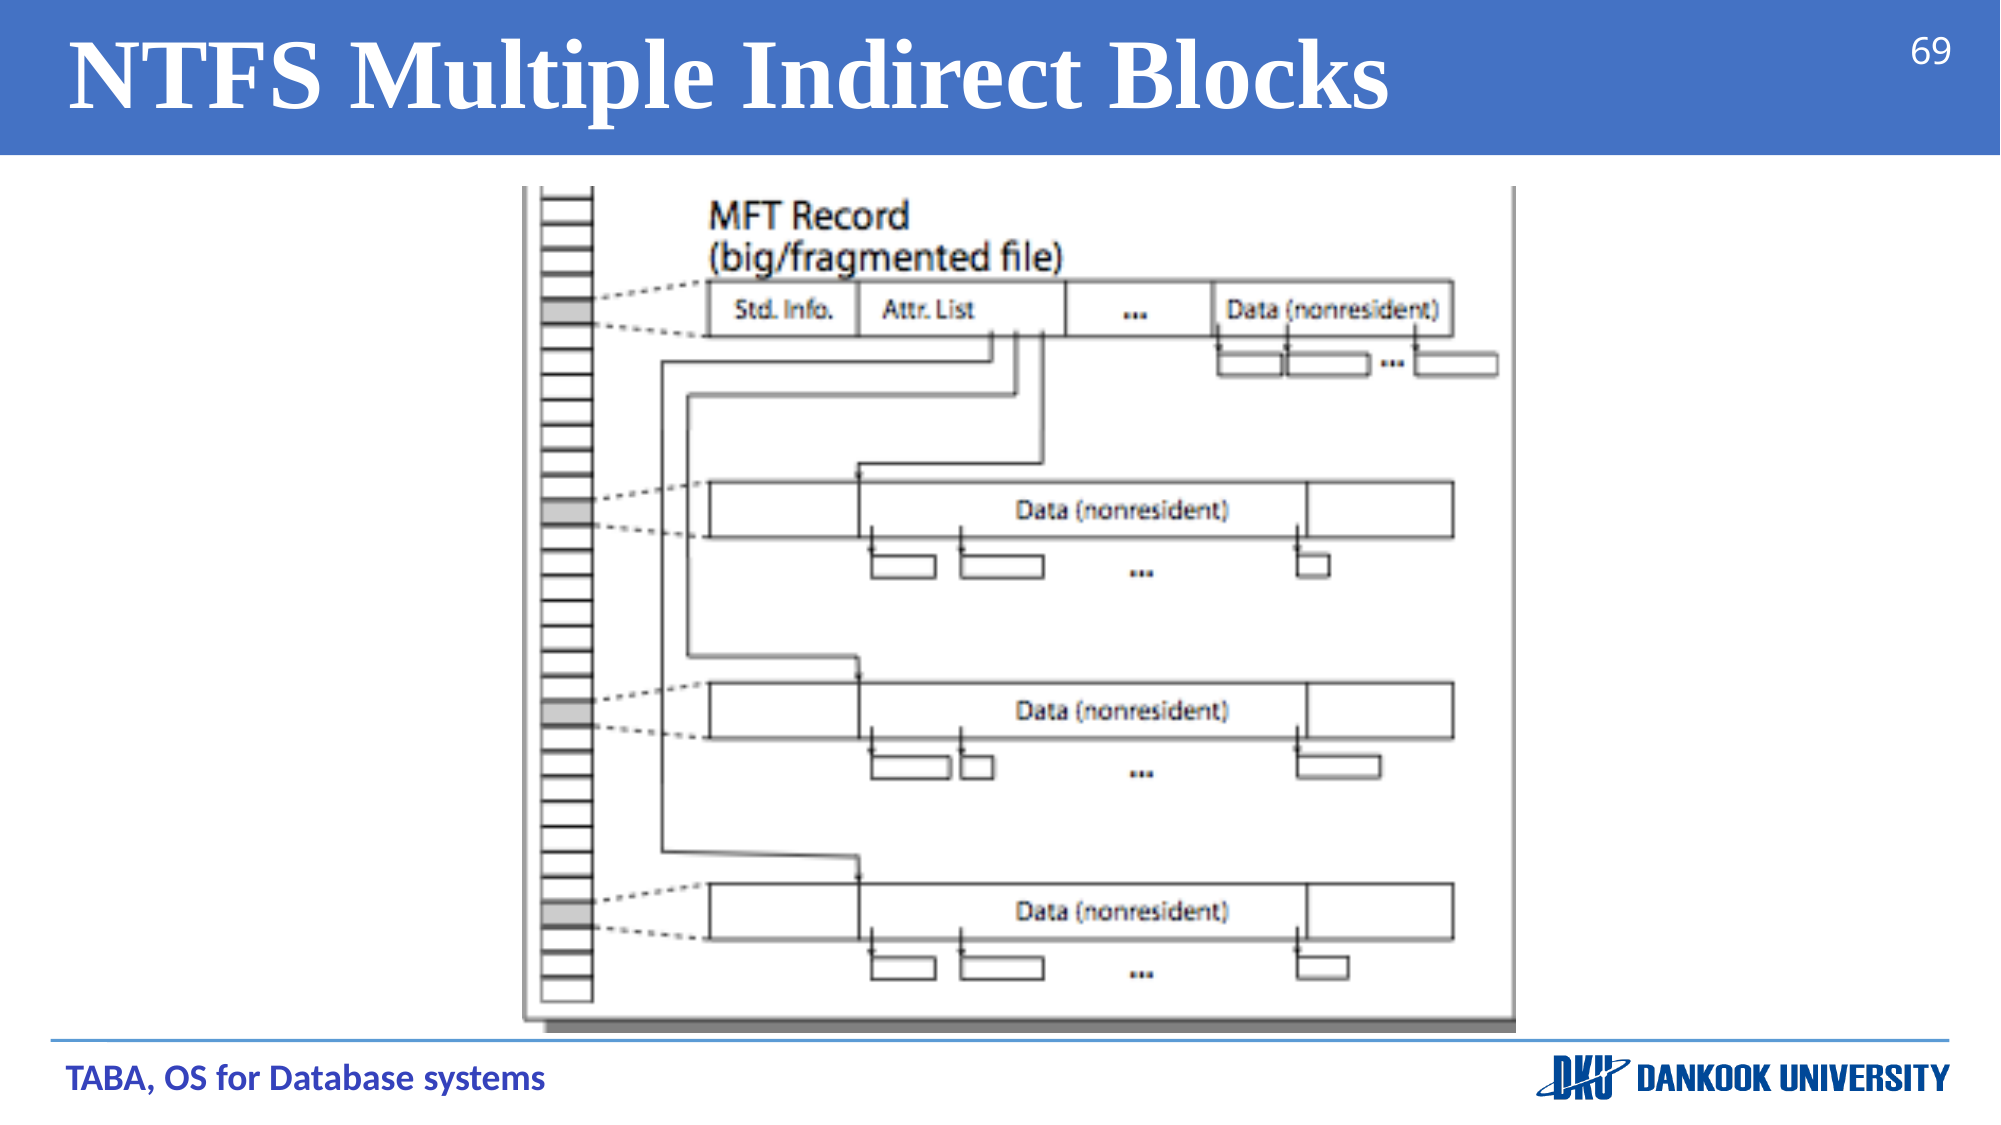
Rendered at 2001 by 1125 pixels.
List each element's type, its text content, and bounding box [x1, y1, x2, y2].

text_box [0, 0, 2000, 156]
title NTFS Multiple Indirect Blocks [66, 6, 1826, 182]
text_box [50, 185, 1950, 1043]
text_box 69 [1907, 24, 1956, 72]
picture [1535, 1055, 1950, 1101]
footer TABA, OS for Database systems [63, 1054, 550, 1125]
